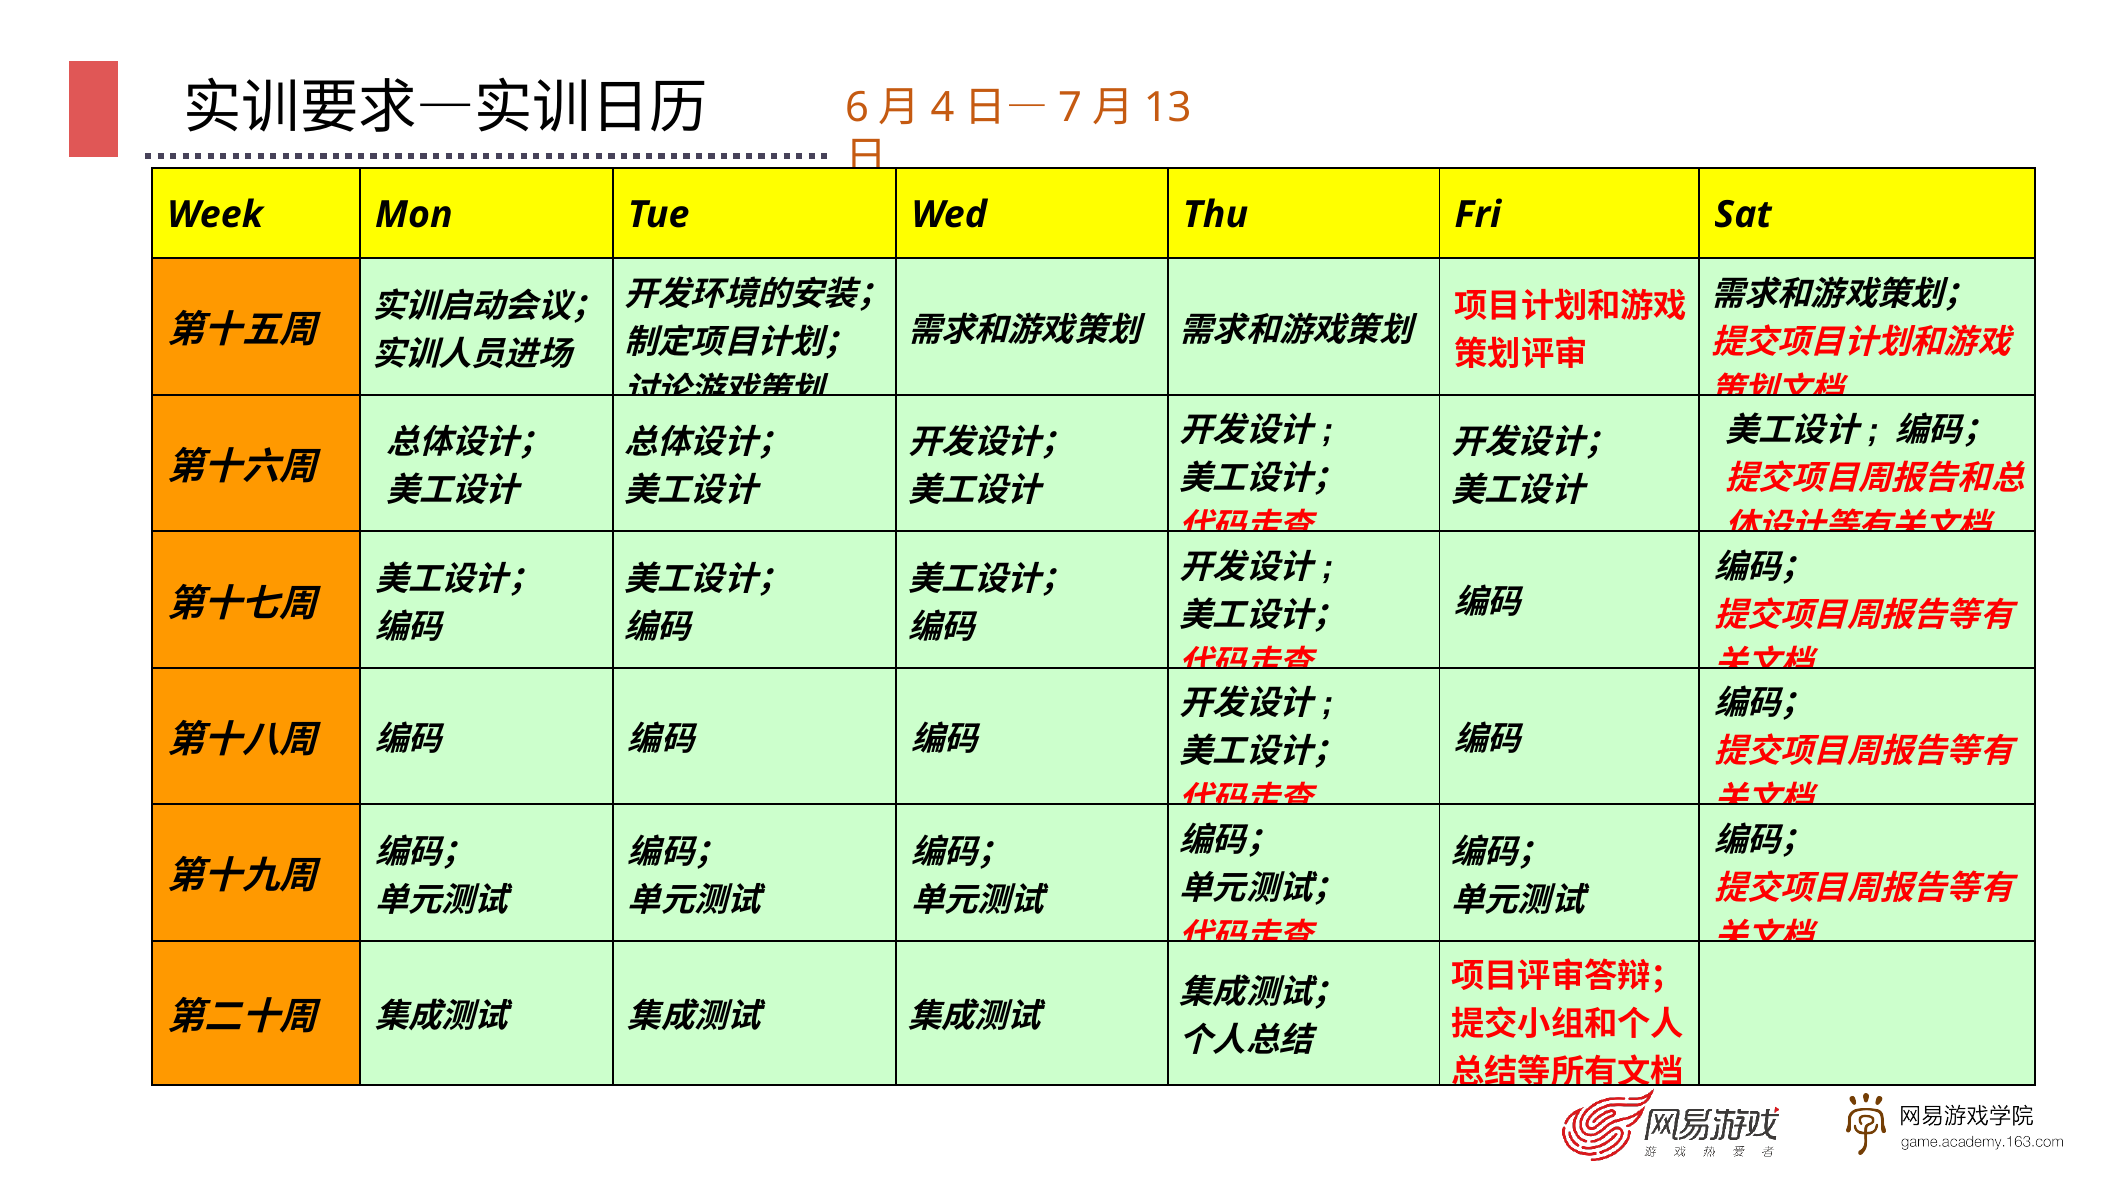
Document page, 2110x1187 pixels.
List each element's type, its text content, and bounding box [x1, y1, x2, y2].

table_cell 集成测试 [897, 942, 1167, 1084]
table_cell 集成测试 [361, 942, 612, 1084]
table_cell 第十七周 [153, 532, 359, 667]
table_cell 第十六周 [153, 396, 359, 530]
table_cell 总体设计； 美工设计 [361, 396, 612, 530]
table_header Week [153, 169, 359, 257]
text_box 6月4日—7月13日 [830, 49, 1244, 167]
table_cell 第十九周 [153, 805, 359, 940]
table_cell 编码； 单元测试 [897, 805, 1167, 940]
table_cell 集成测试 [614, 942, 895, 1084]
table_cell 集成测试； 个人总结 [1169, 942, 1439, 1084]
table_cell 编码 [1440, 532, 1698, 667]
table_cell 编码 [361, 669, 612, 803]
table_cell 美工设计； 编码 [361, 532, 612, 667]
table_cell 编码； 单元测试 [361, 805, 612, 940]
table_cell 总体设计； 美工设计 [614, 396, 895, 530]
table_header Mon [361, 169, 612, 257]
table_cell 开发设计； 美工设计 [897, 396, 1167, 530]
table_cell 编码； 提交项目周报告等有关文档 [1700, 532, 2034, 667]
table_cell 开发设计; 美工设计； 代码走查 [1169, 532, 1439, 667]
table_header Sat [1700, 169, 2034, 257]
table_cell 需求和游戏策划 [897, 259, 1167, 394]
table_cell 开发设计; 美工设计； 代码走查 [1169, 669, 1439, 803]
table_cell 项目评审答辩； 提交小组和个人总结等所有文档 [1440, 942, 1698, 1084]
table_cell 第十五周 [153, 259, 359, 394]
table_header Fri [1440, 169, 1698, 257]
table_header Thu [1169, 169, 1439, 257]
table_cell 开发设计; 美工设计； 代码走查 [1169, 396, 1439, 530]
table_cell 编码 [1440, 669, 1698, 803]
table_cell 需求和游戏策划 [1169, 259, 1439, 394]
table_cell 项目计划和游戏策划评审 [1440, 259, 1698, 394]
table_cell 美工设计； 编码 [897, 532, 1167, 667]
picture [1562, 1088, 1779, 1161]
table_cell 编码； 提交项目周报告等有关文档 [1700, 669, 2034, 803]
table_cell 编码； 单元测试 [614, 805, 895, 940]
table_cell 需求和游戏策划； 提交项目计划和游戏策划文档 [1700, 259, 2034, 394]
table_cell 编码 [614, 669, 895, 803]
table_cell 开发设计； 美工设计 [1440, 396, 1698, 530]
table_cell 第二十周 [153, 942, 359, 1084]
table_cell 实训启动会议； 实训人员进场 [361, 259, 612, 394]
table_cell 开发环境的安装； 制定项目计划； 讨论游戏策划 [614, 259, 895, 394]
table_cell 编码 [897, 669, 1167, 803]
table_cell 第十八周 [153, 669, 359, 803]
table_header Tue [614, 169, 895, 257]
text_box 实训要求—实训日历 [168, 61, 807, 147]
picture [1846, 1093, 2063, 1155]
table_cell 编码； 单元测试； 代码走查 [1169, 805, 1439, 940]
table_cell [1700, 942, 2034, 1084]
table_cell 编码； 单元测试 [1440, 805, 1698, 940]
table_header Wed [897, 169, 1167, 257]
table_cell 美工设计； 编码 [614, 532, 895, 667]
table_cell 美工设计; 编码； 提交项目周报告和总体设计等有关文档 [1700, 396, 2034, 530]
table_cell 编码； 提交项目周报告等有关文档 [1700, 805, 2034, 940]
